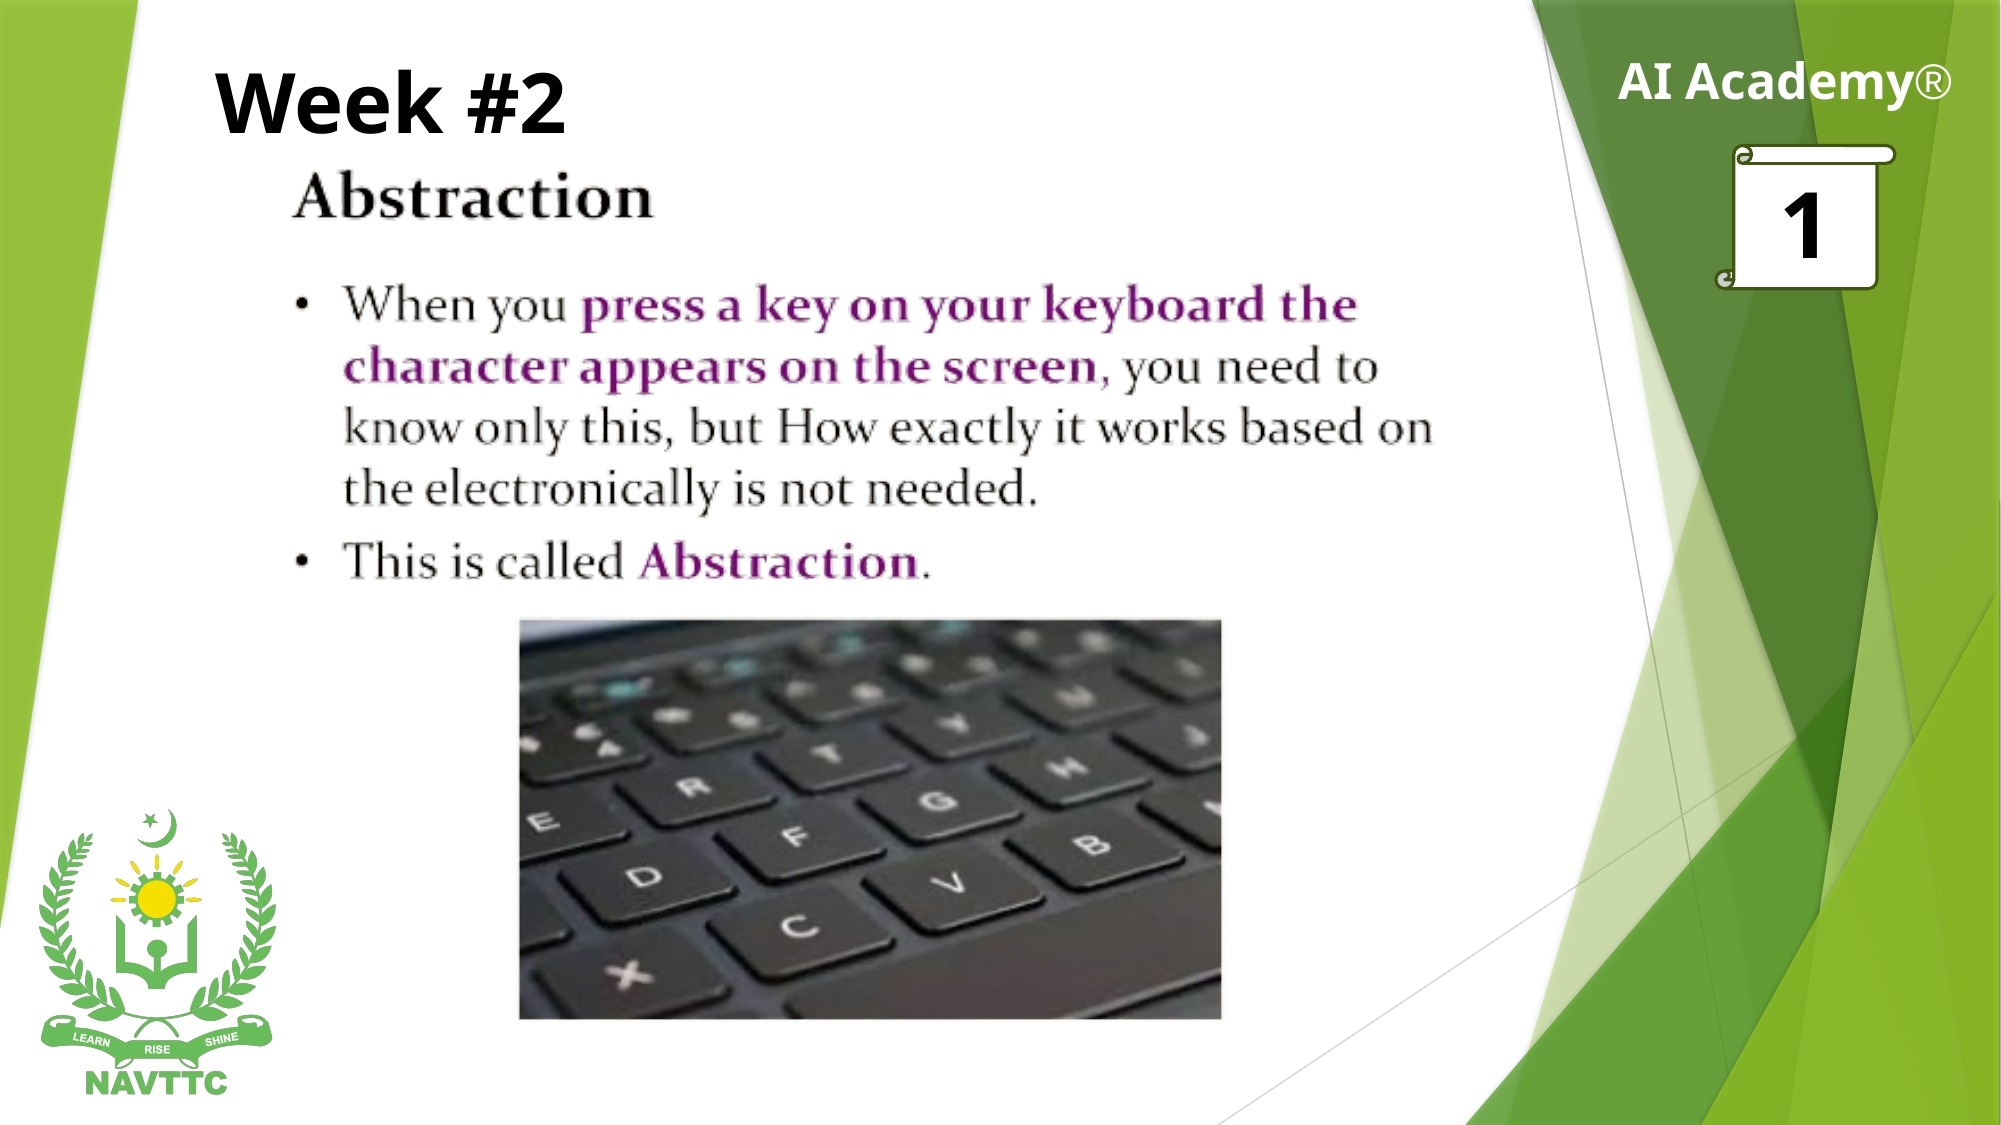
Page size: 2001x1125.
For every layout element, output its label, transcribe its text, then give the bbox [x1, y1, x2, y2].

text_box Week #2 [201, 42, 583, 158]
text_box AI Academy® [1604, 42, 2000, 118]
text_box 1 [1714, 143, 1897, 291]
picture [0, 74, 1527, 1110]
